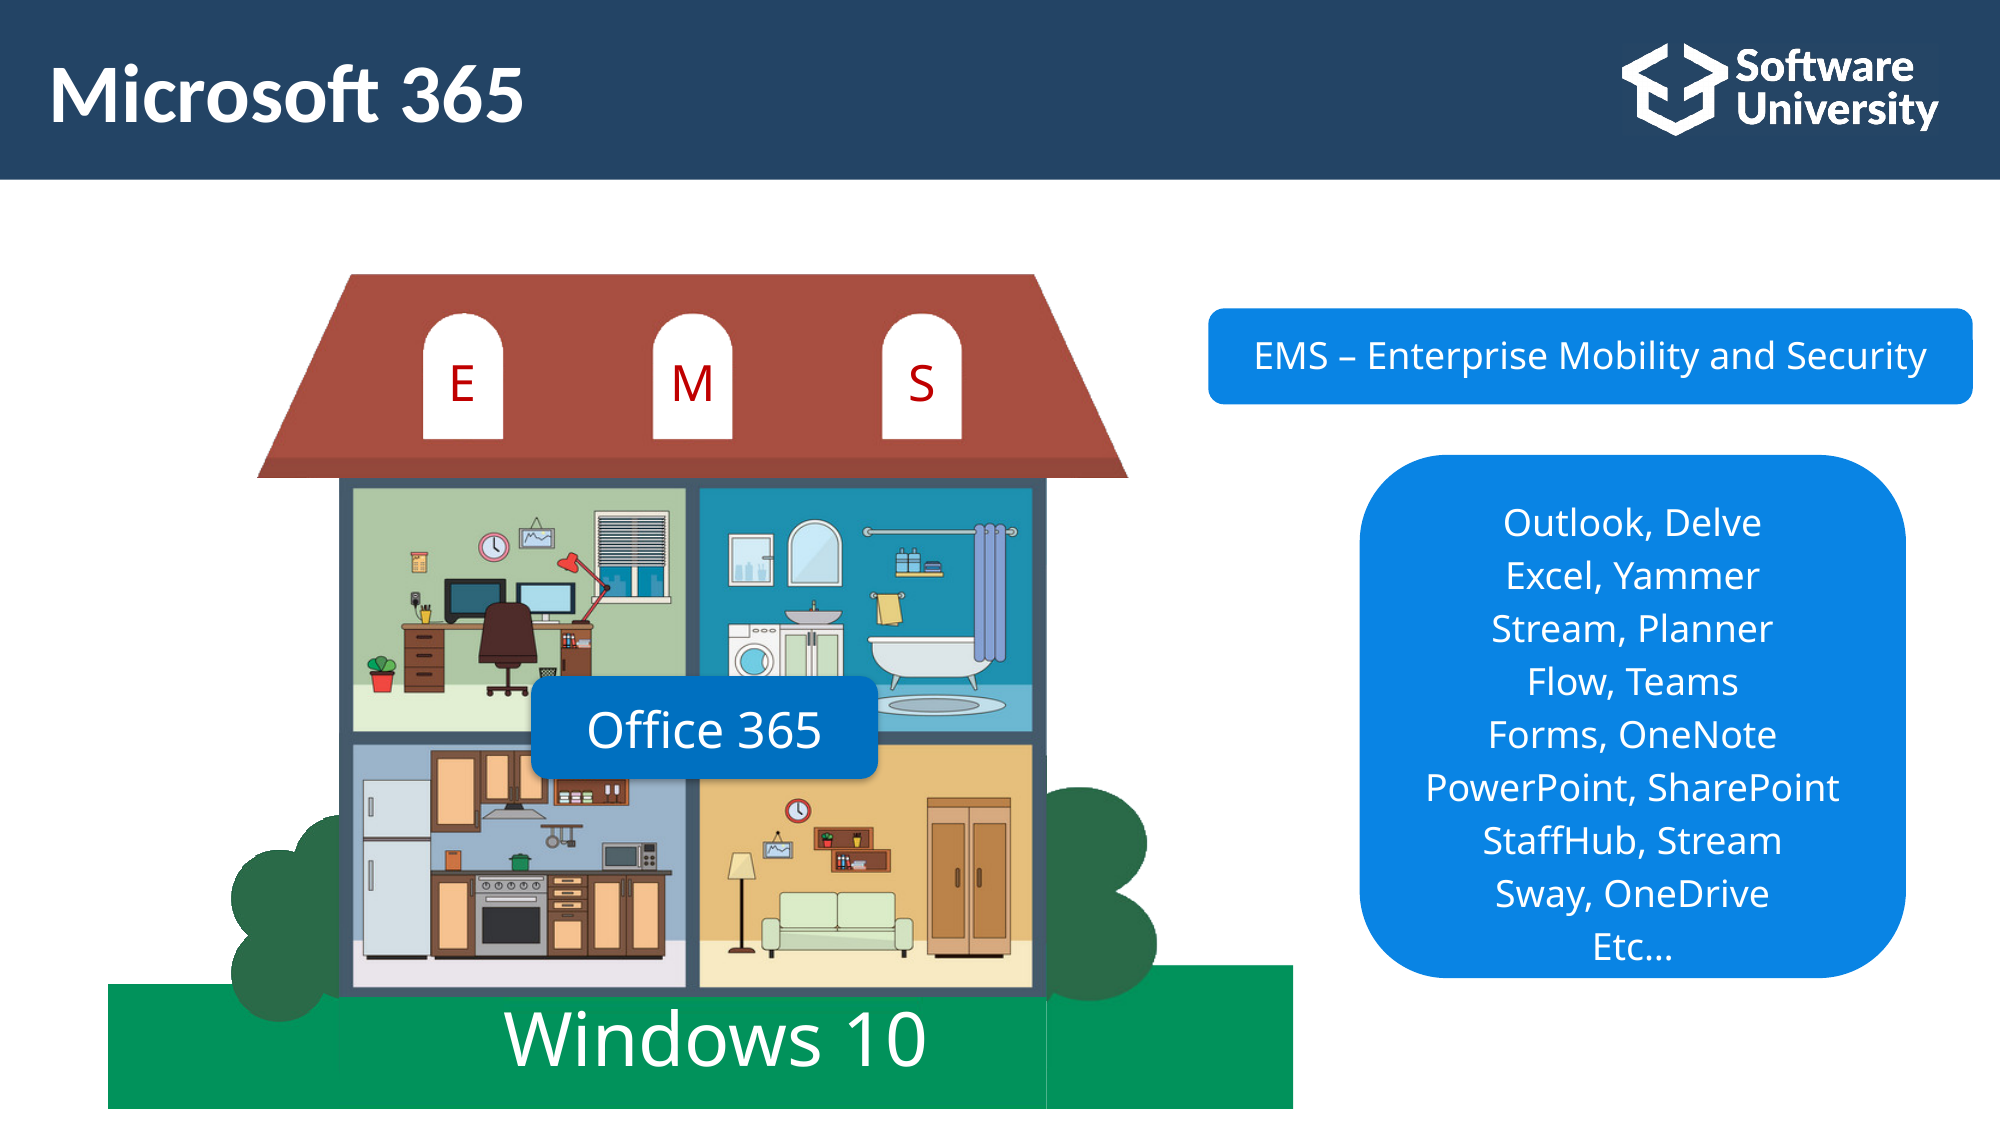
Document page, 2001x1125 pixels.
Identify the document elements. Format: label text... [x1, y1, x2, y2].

picture [1622, 43, 1939, 136]
text_box Outlook, Delve Excel, Yammer Stream, Planner Flow, Teams Forms, OneNote PowerPoint, SharePoint StaffHub, Stream Sway, OneDrive Etc… [1359, 454, 1906, 979]
title Microsoft 365 [31, 16, 1591, 162]
picture [107, 274, 1294, 1109]
text_box EMS – Enterprise Mobility and Security [1208, 308, 1973, 405]
